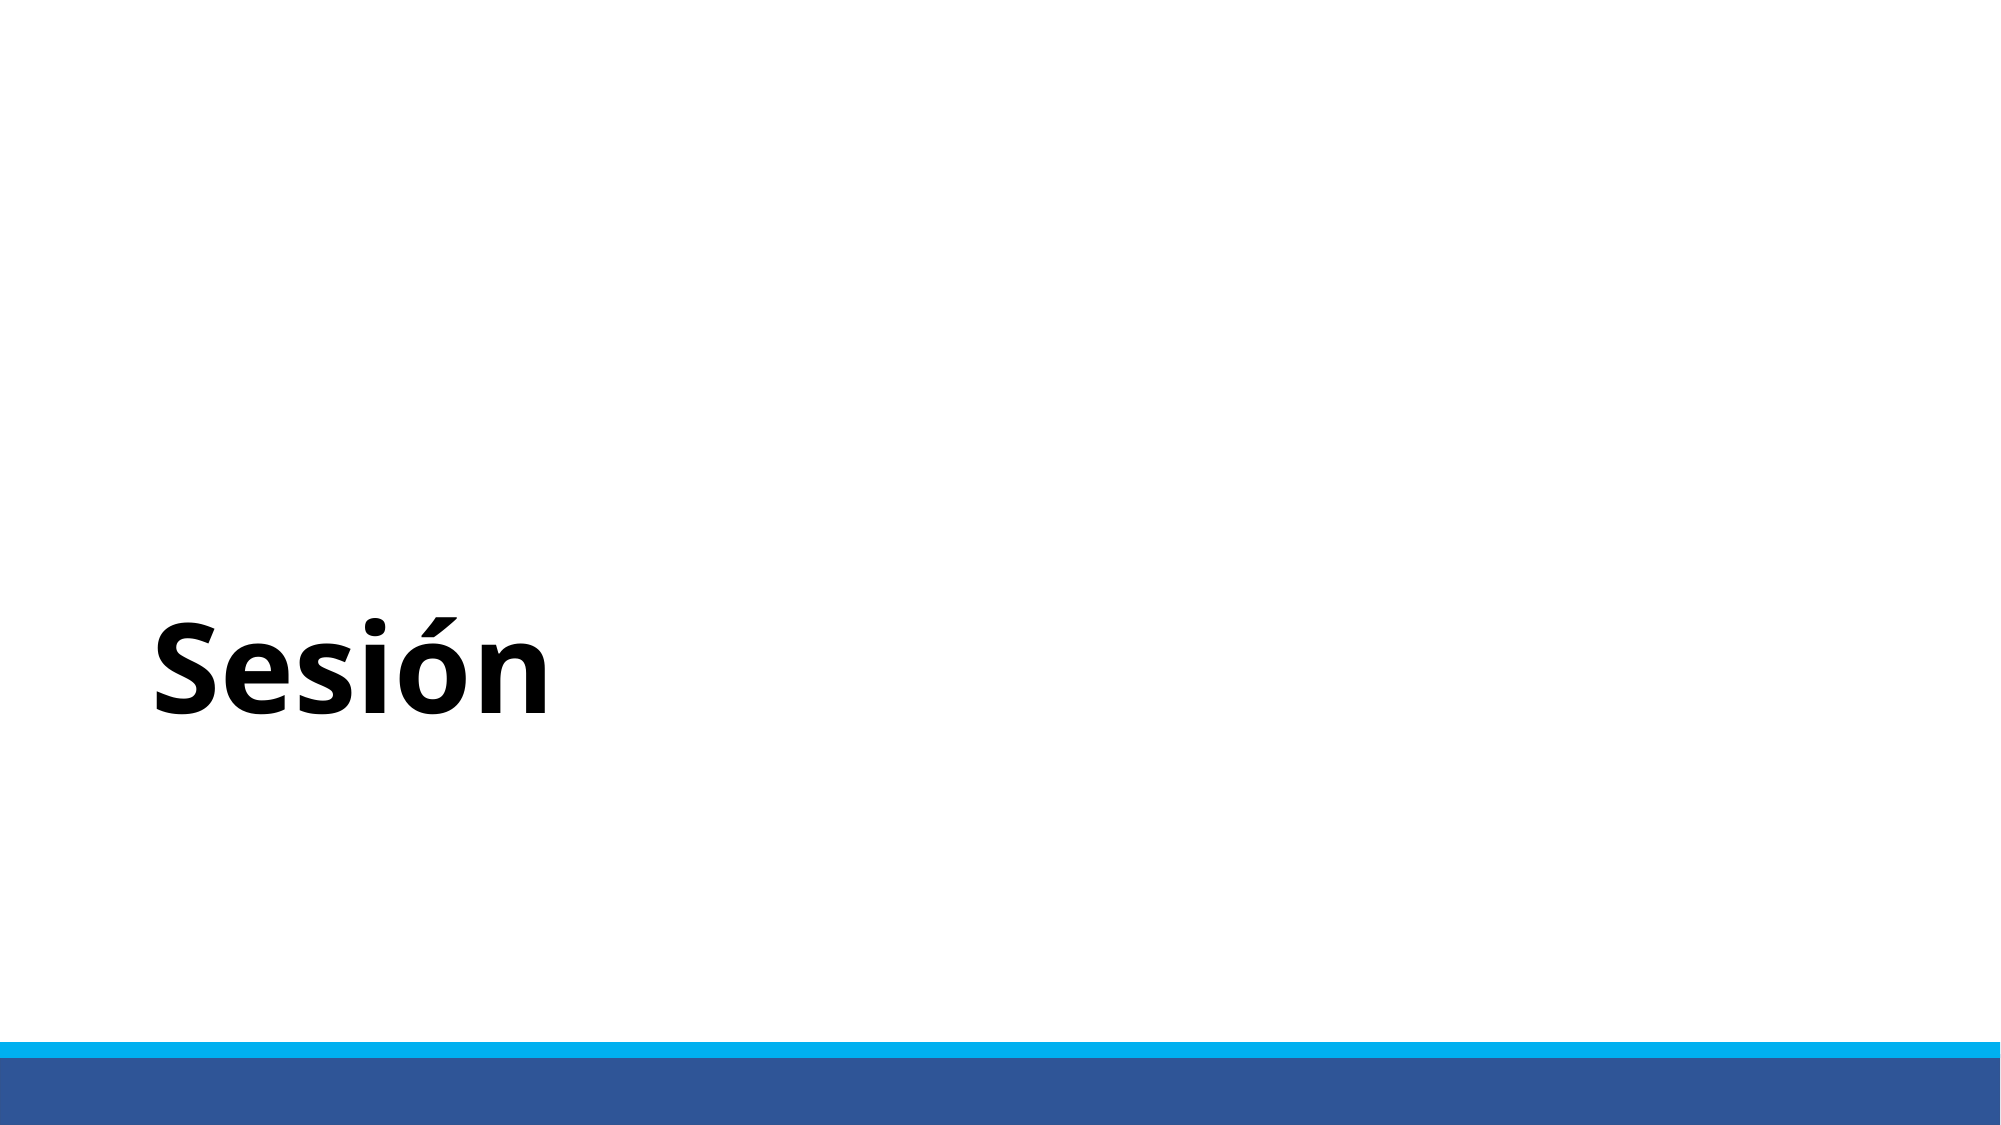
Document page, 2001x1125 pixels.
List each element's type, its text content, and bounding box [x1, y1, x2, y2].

title Sesión [136, 280, 1862, 749]
